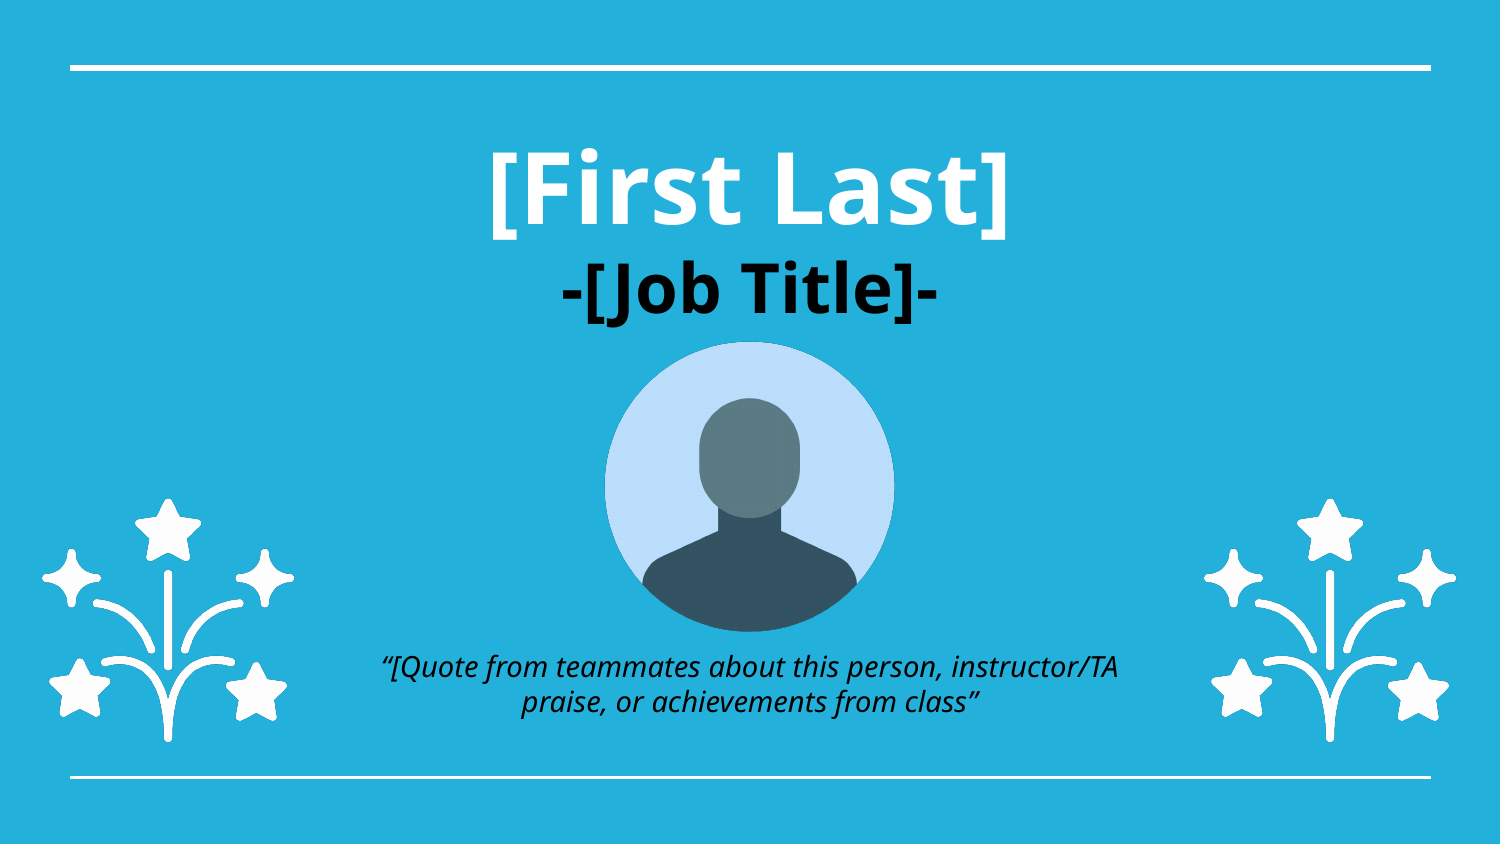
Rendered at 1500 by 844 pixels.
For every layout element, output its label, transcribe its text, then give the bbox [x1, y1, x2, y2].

title [First Last] -[Job Title]- [69, 99, 1431, 354]
picture [593, 330, 907, 644]
text_box “[Quote from teammates about this person, instructor/TA praise, or achievements from class” [362, 632, 1138, 733]
picture [26, 479, 309, 761]
picture [1189, 479, 1471, 761]
